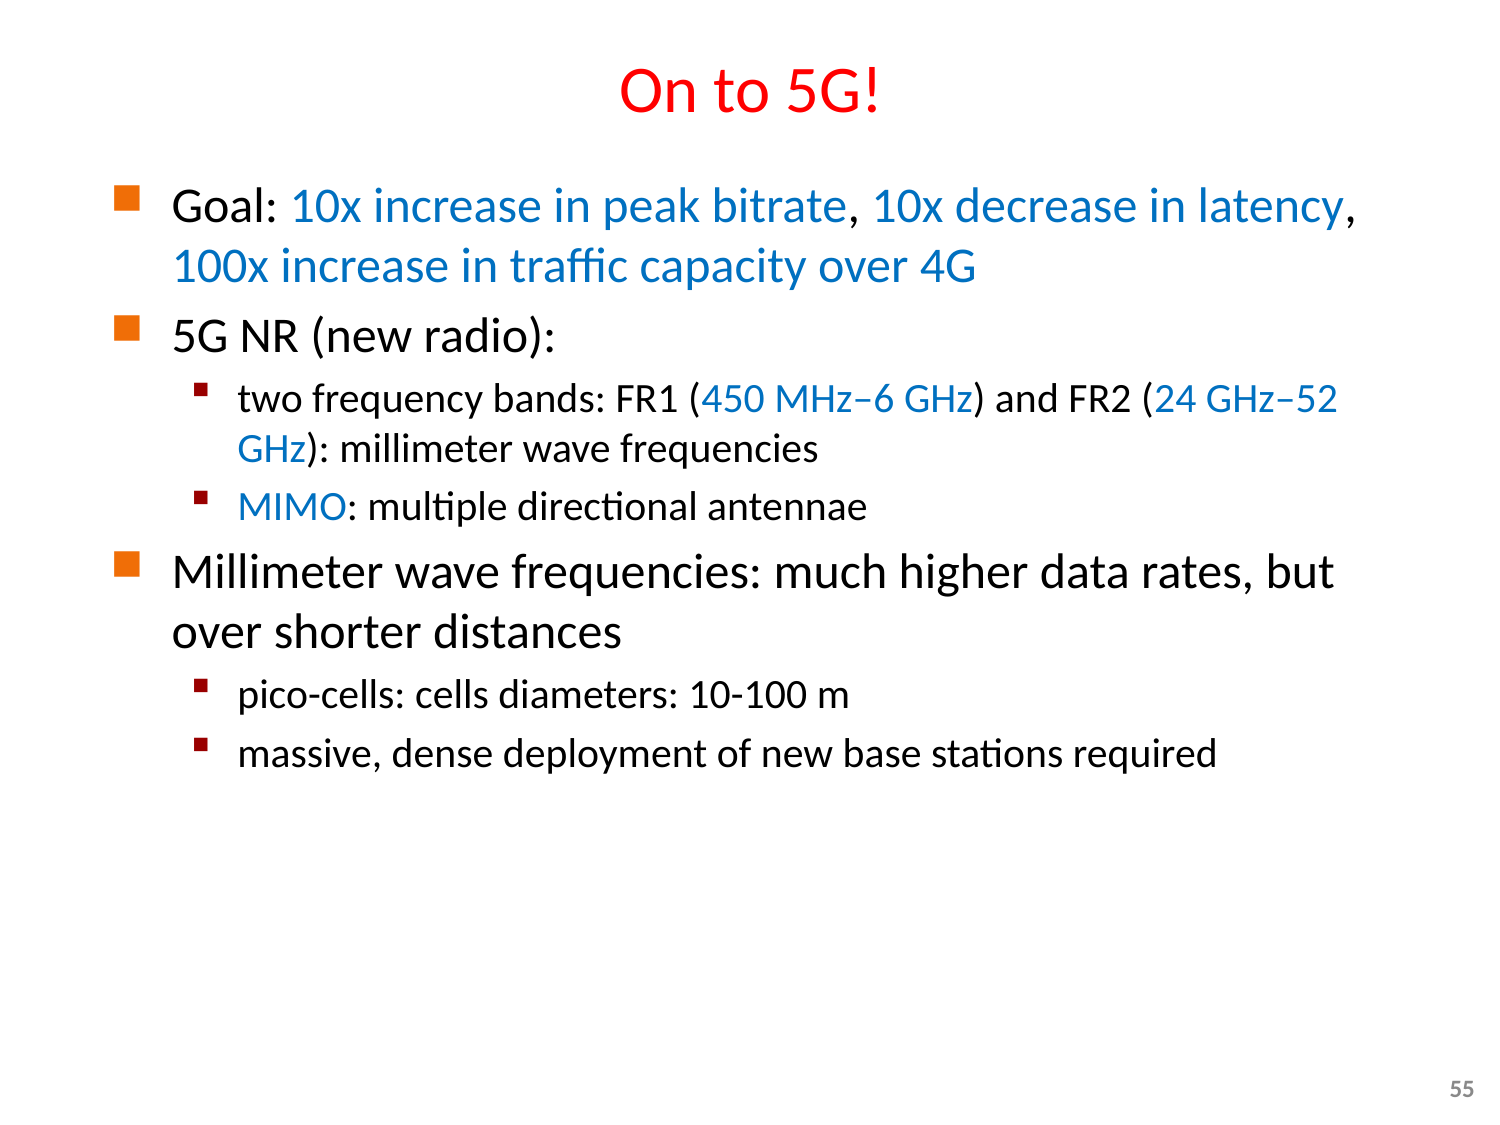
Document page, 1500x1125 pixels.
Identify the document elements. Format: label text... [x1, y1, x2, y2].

text_box Goal: 10x increase in peak bitrate, 10x decrease in latency, 100x increase in traffic capacity over 4G 5G NR (new radio): two frequency bands: FR1 (450 MHz–6 GHz) and FR2 (24 GHz–52 GHz): millimeter wave frequencies MIMO: multiple directional antennae Millimeter wave frequencies: much higher data rates, but over shorter distances pico-cells: cells diameters: 10-100 m massive, dense deployment of new base stations required [100, 164, 1447, 988]
title On to 5G! [76, 30, 1426, 141]
